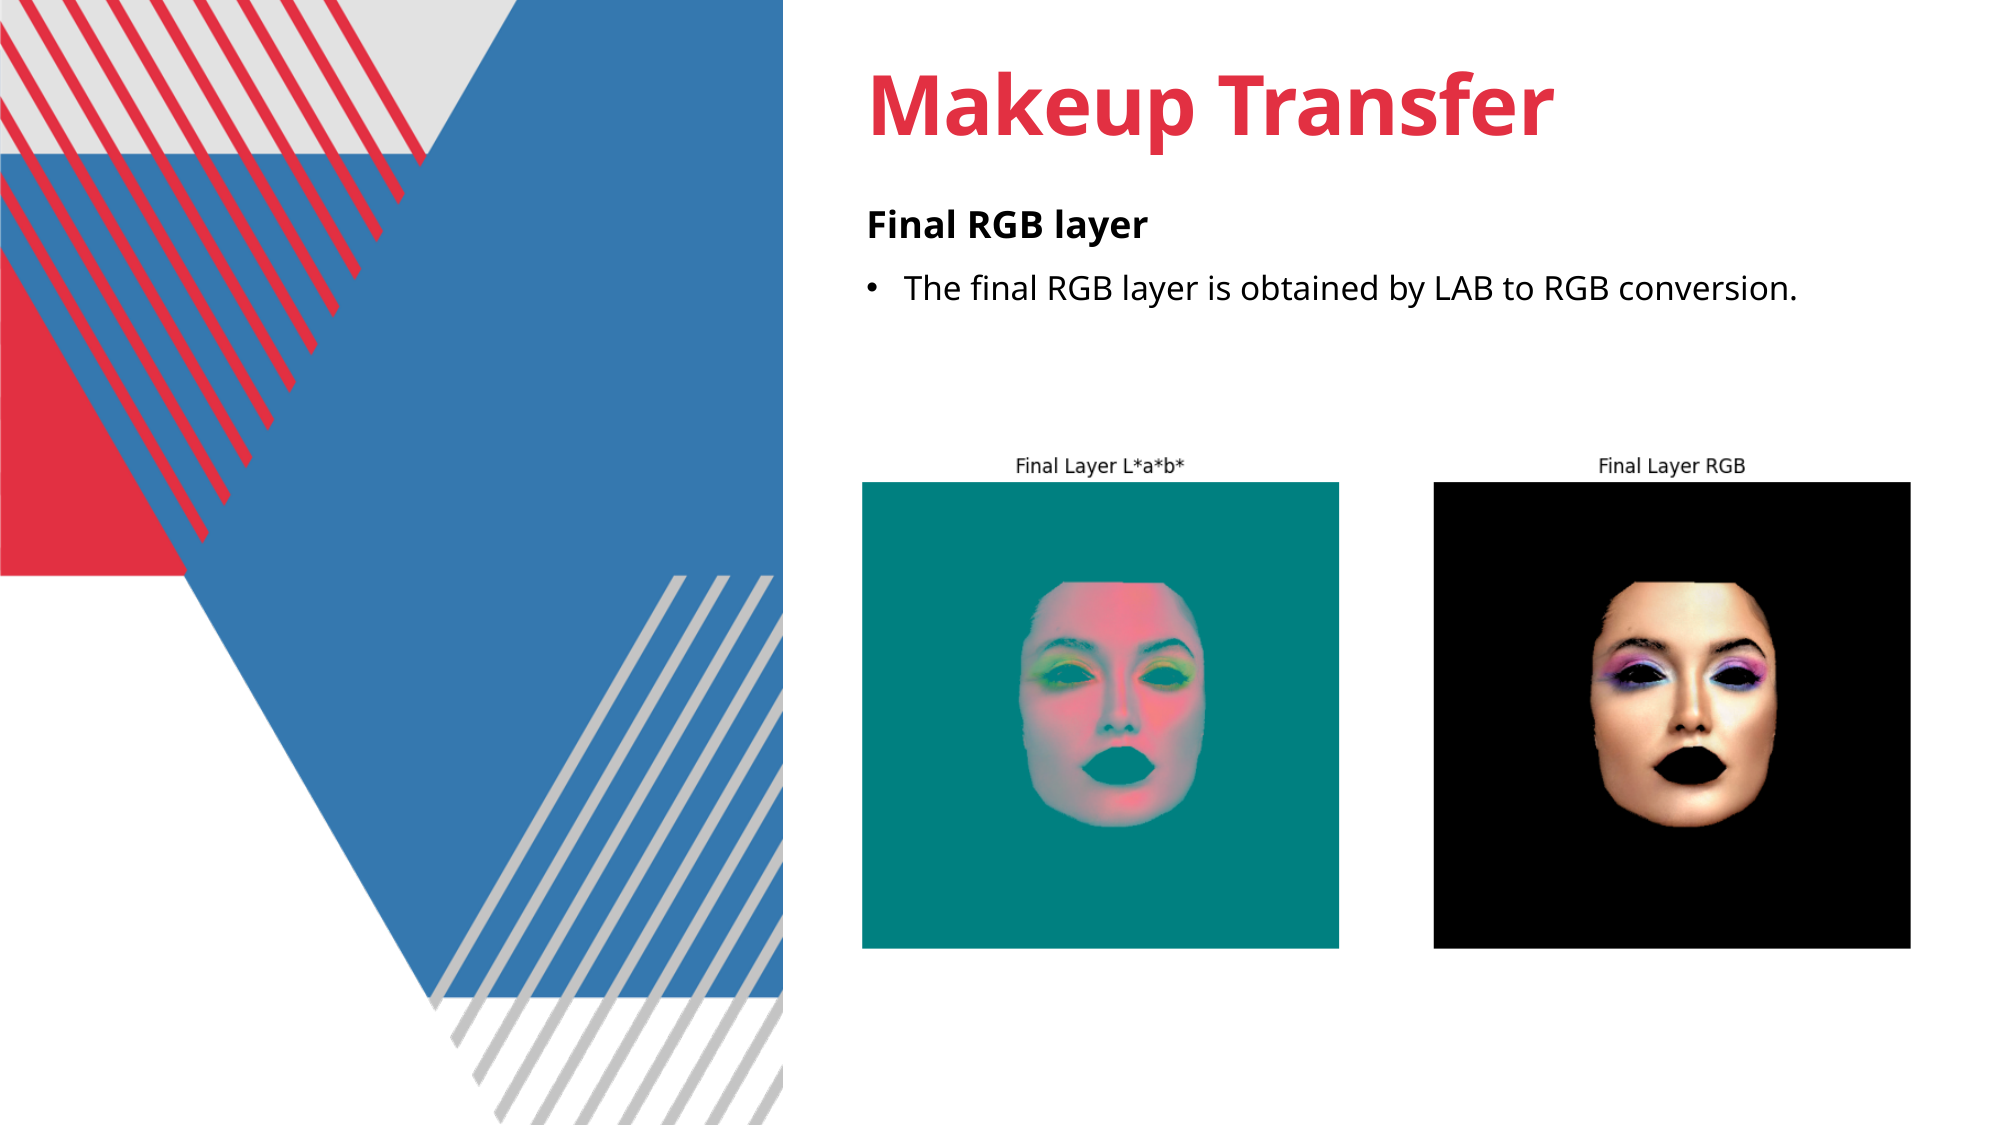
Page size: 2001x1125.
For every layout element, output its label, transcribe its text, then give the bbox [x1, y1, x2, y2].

picture [0, 0, 783, 1125]
picture [851, 446, 1922, 960]
title Makeup Transfer [851, 55, 1914, 193]
list Final RGB layer The final RGB layer is obtained by LAB to RGB conversion. [851, 193, 1914, 446]
